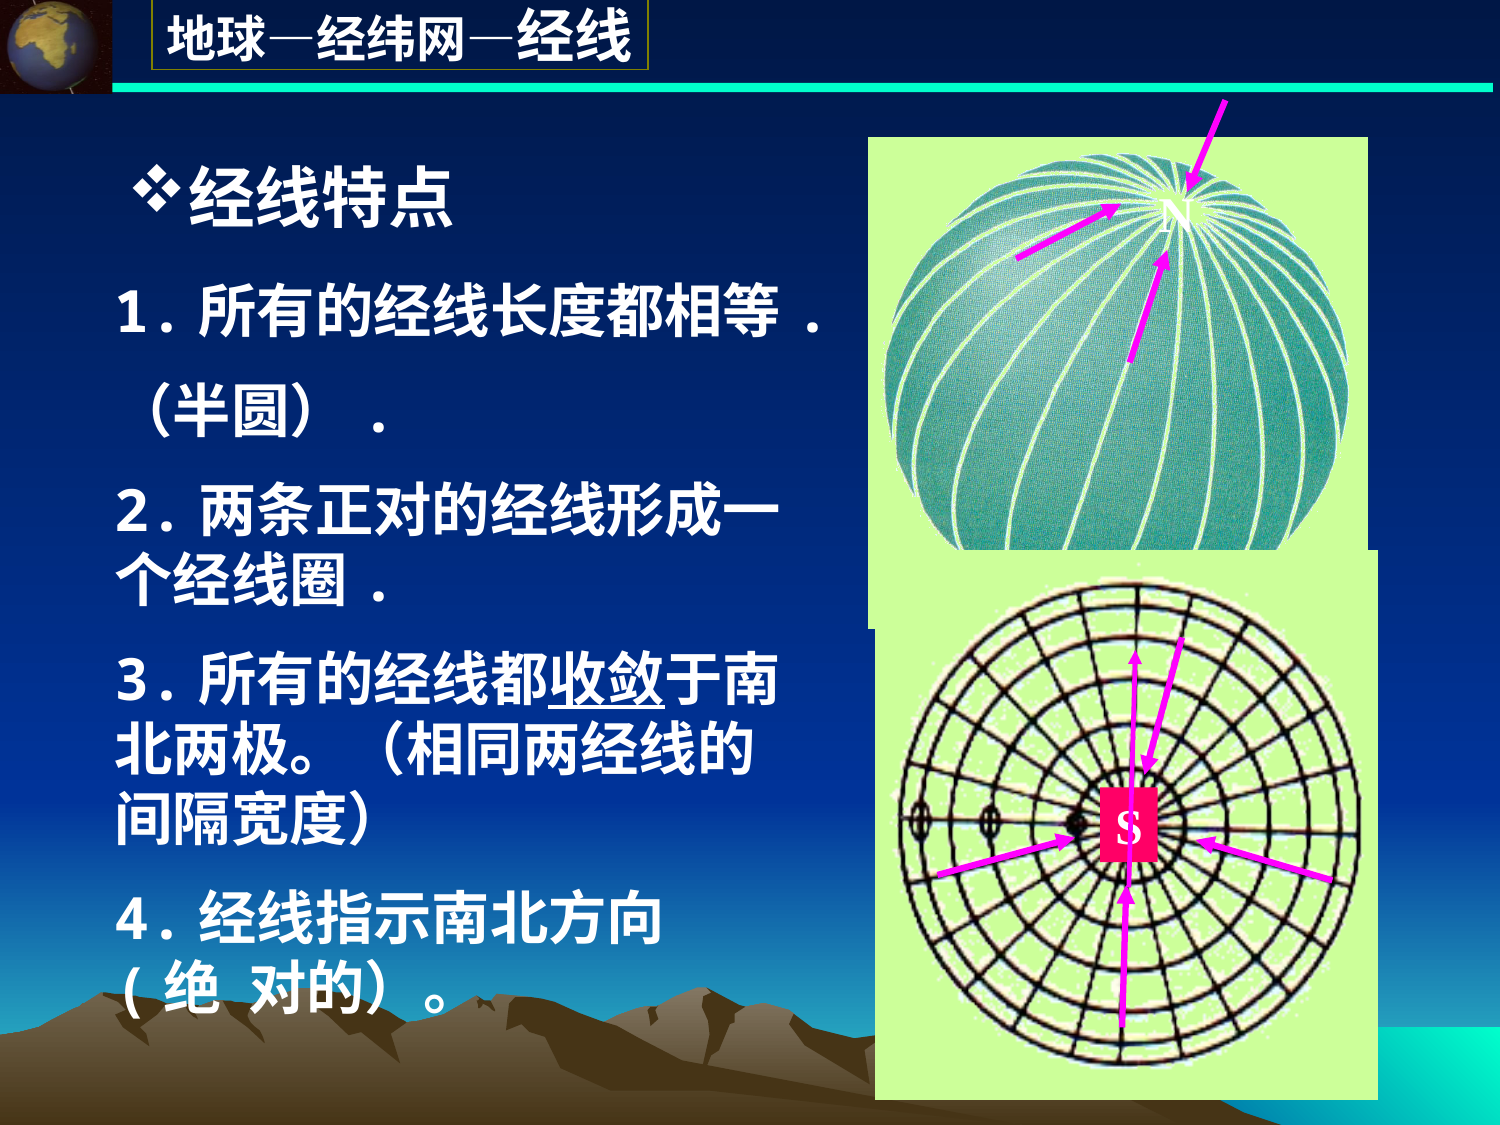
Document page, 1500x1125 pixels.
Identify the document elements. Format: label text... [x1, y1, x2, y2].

text_box 1.所有的经线长度都相等. （半圆）. 2.两条正对的经线形成一个经线圈. 3.所有的经线都收敛于南北两极。（相同两经线的间隔宽度） 4.经线指示南北方向(绝 对的）。 [99, 267, 800, 1029]
picture [0, 0, 113, 94]
text_box 地球—经纬网—经线 [152, 0, 649, 70]
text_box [867, 136, 1369, 629]
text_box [874, 549, 1379, 1101]
text_box 经线特点 [112, 148, 470, 244]
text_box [1049, 99, 1226, 363]
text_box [937, 637, 1333, 1026]
